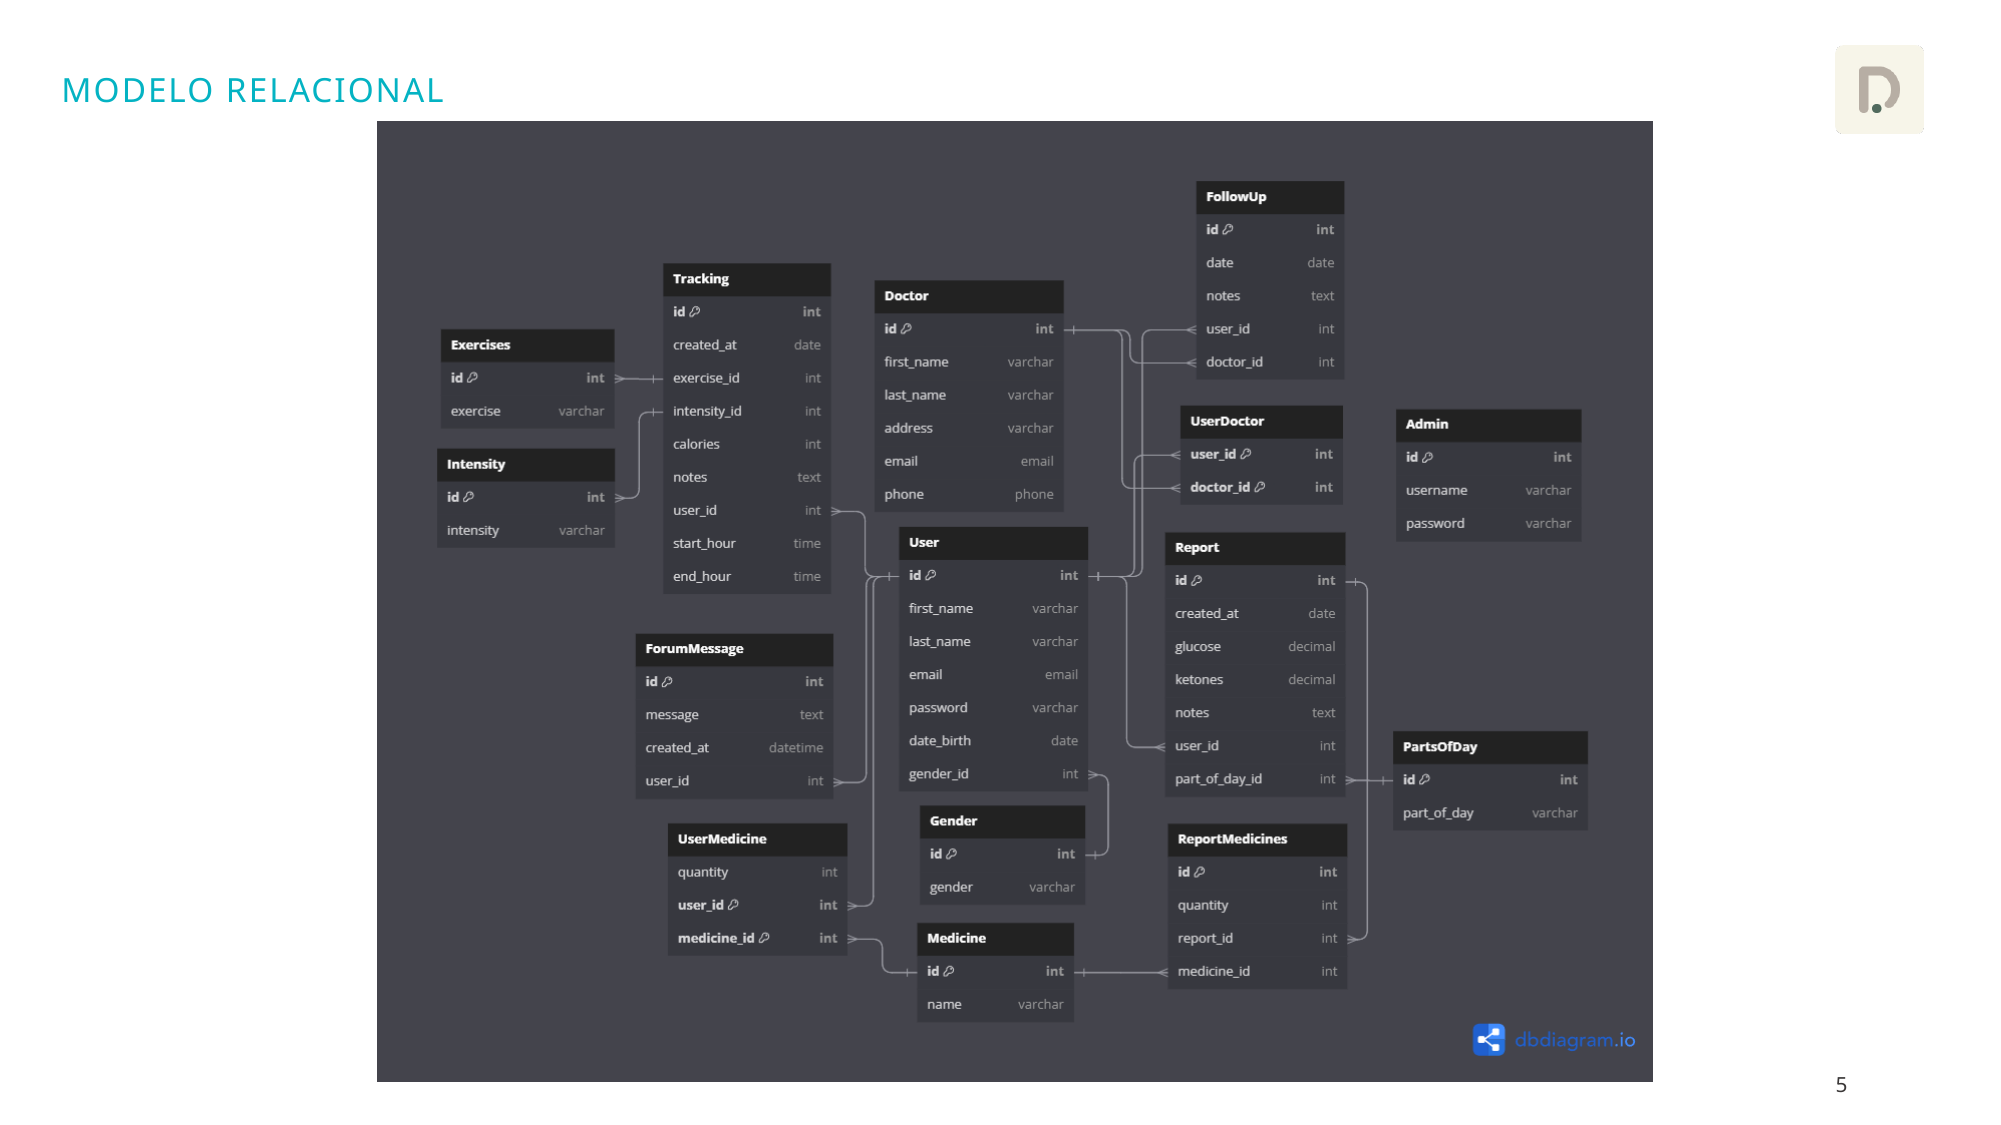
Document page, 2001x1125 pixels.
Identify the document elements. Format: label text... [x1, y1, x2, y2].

list Modelo Relacional [46, 22, 709, 118]
slide_number 5 [1412, 1068, 1863, 1103]
picture [377, 121, 1653, 1082]
picture [1835, 45, 1924, 134]
